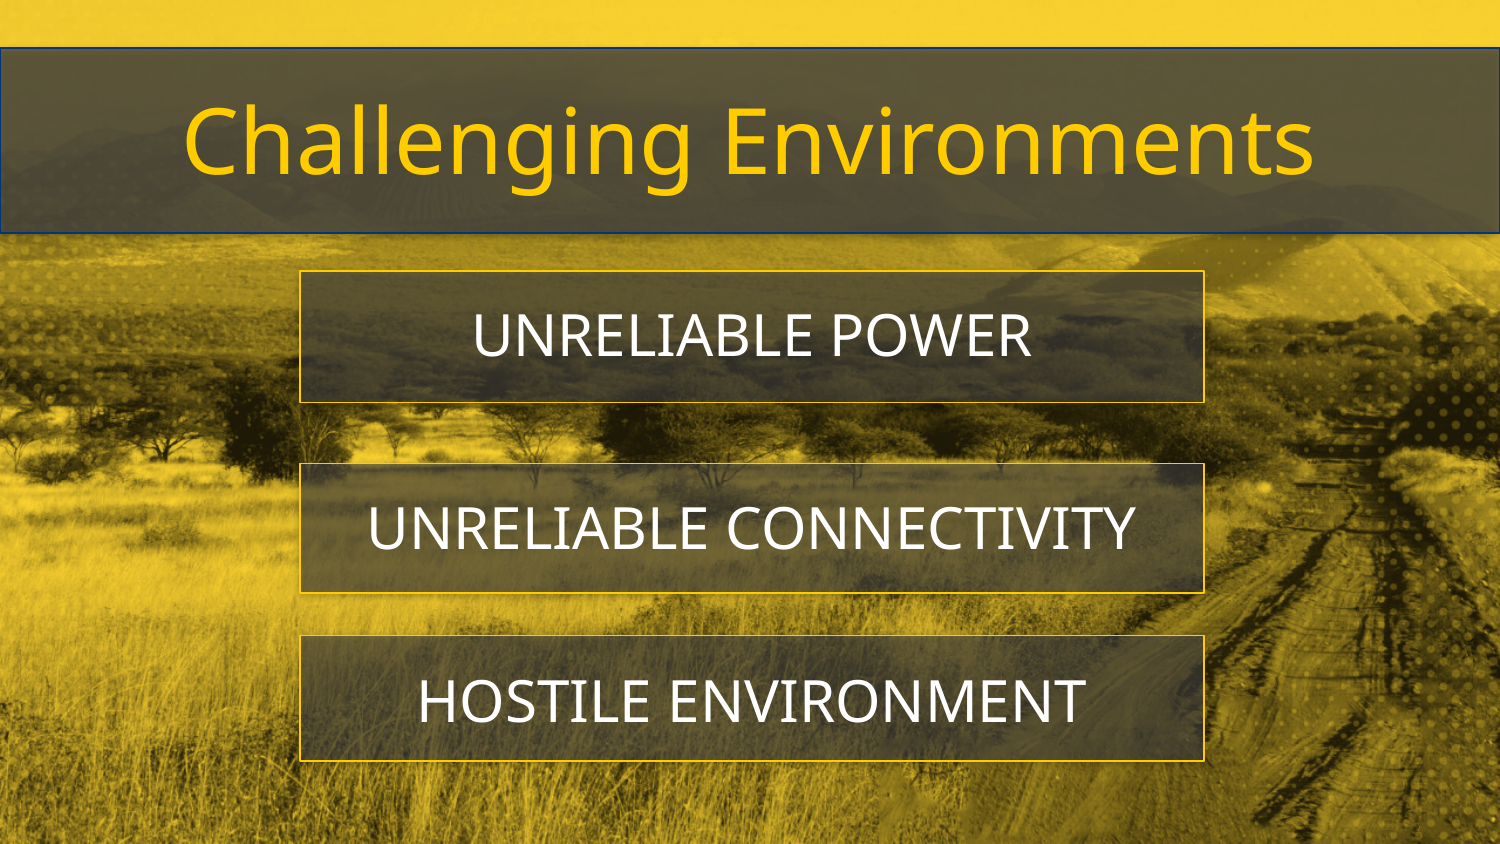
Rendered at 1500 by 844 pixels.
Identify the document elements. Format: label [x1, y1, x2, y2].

text_box [299, 270, 1205, 762]
picture [0, 0, 1500, 844]
